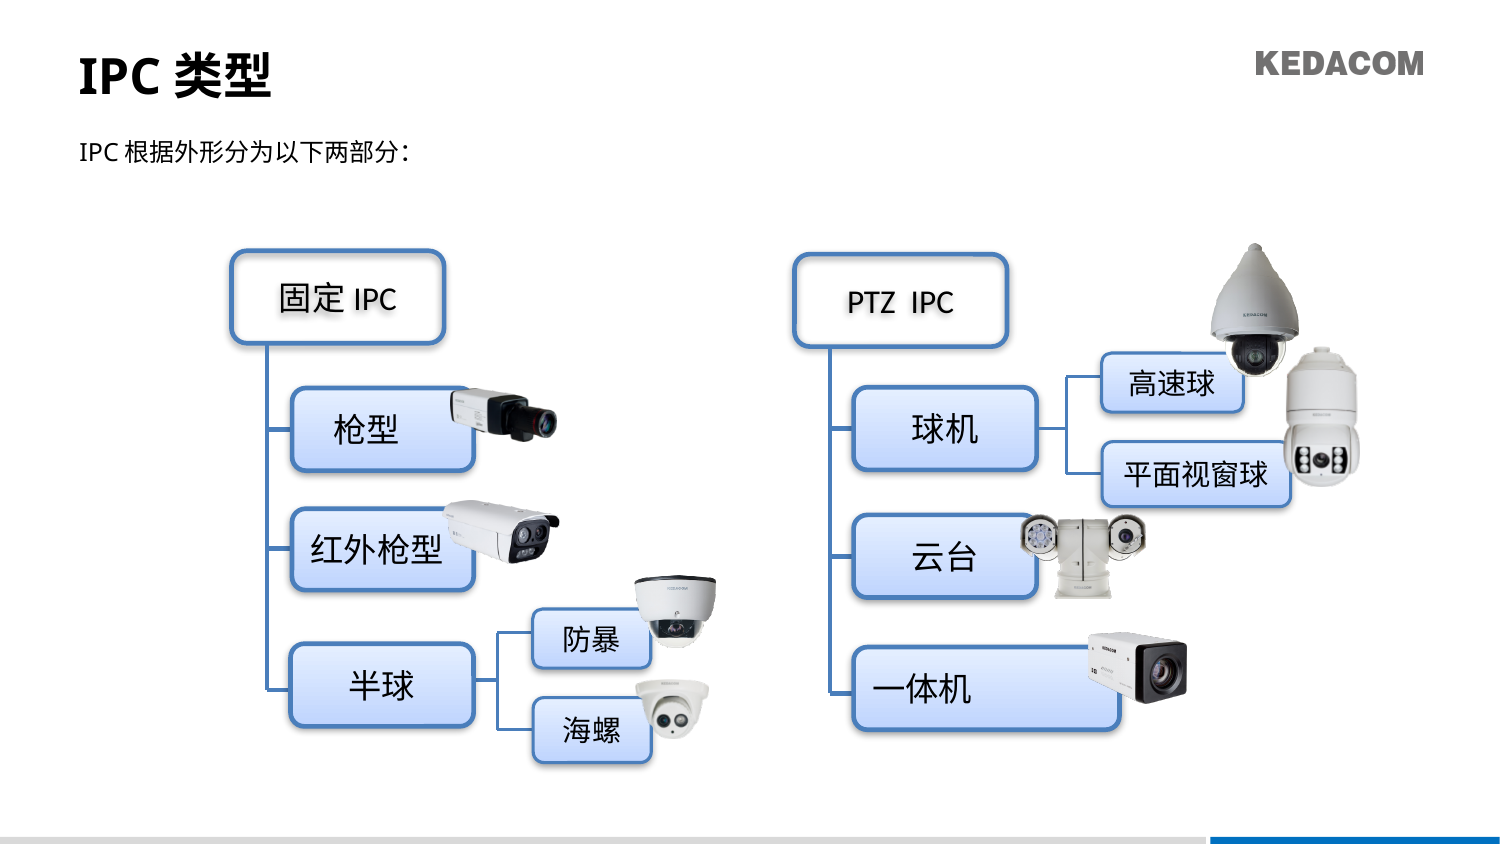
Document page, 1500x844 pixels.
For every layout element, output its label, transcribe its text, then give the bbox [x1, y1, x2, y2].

picture [1256, 51, 1423, 75]
picture [633, 575, 717, 648]
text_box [794, 253, 1291, 730]
title IPC类型 [63, 43, 1116, 105]
picture [442, 499, 560, 564]
picture [1210, 243, 1360, 487]
text_box IPC根据外形分为以下两部分： [68, 130, 588, 172]
picture [449, 388, 557, 442]
picture [1020, 514, 1146, 600]
picture [1088, 632, 1187, 705]
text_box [231, 250, 652, 763]
picture [635, 679, 709, 739]
